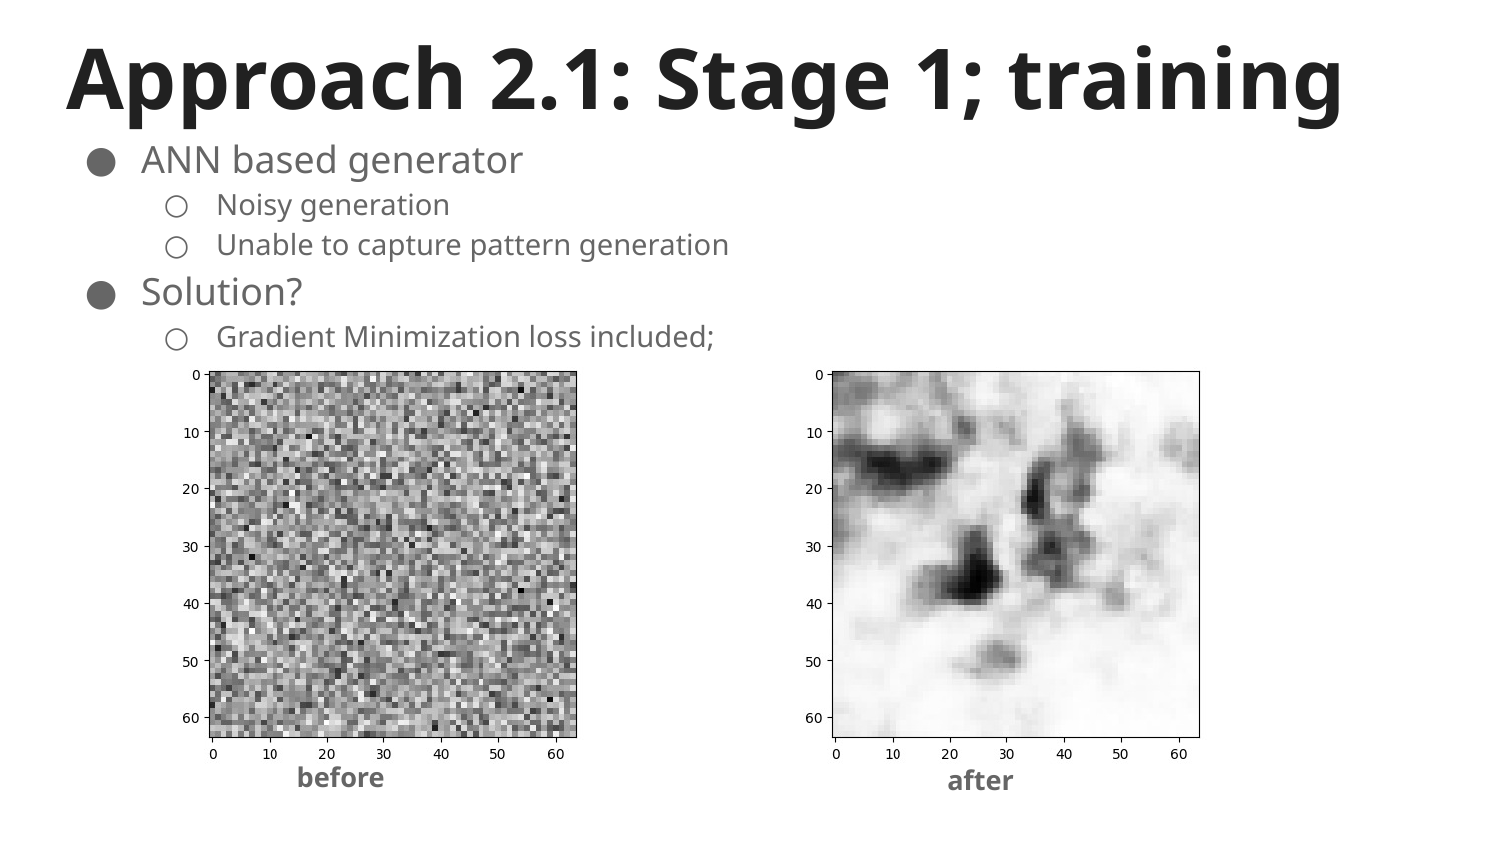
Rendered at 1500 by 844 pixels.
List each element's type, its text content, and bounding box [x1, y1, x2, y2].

picture [795, 359, 1207, 770]
text_box after [932, 778, 1120, 782]
picture [172, 359, 584, 770]
title Approach 2.1: Stage 1; training [51, 10, 1449, 114]
list ANN based generator Noisy generation Unable to capture pattern generation Solution? Gradient Minimization loss included; [51, 114, 1470, 770]
